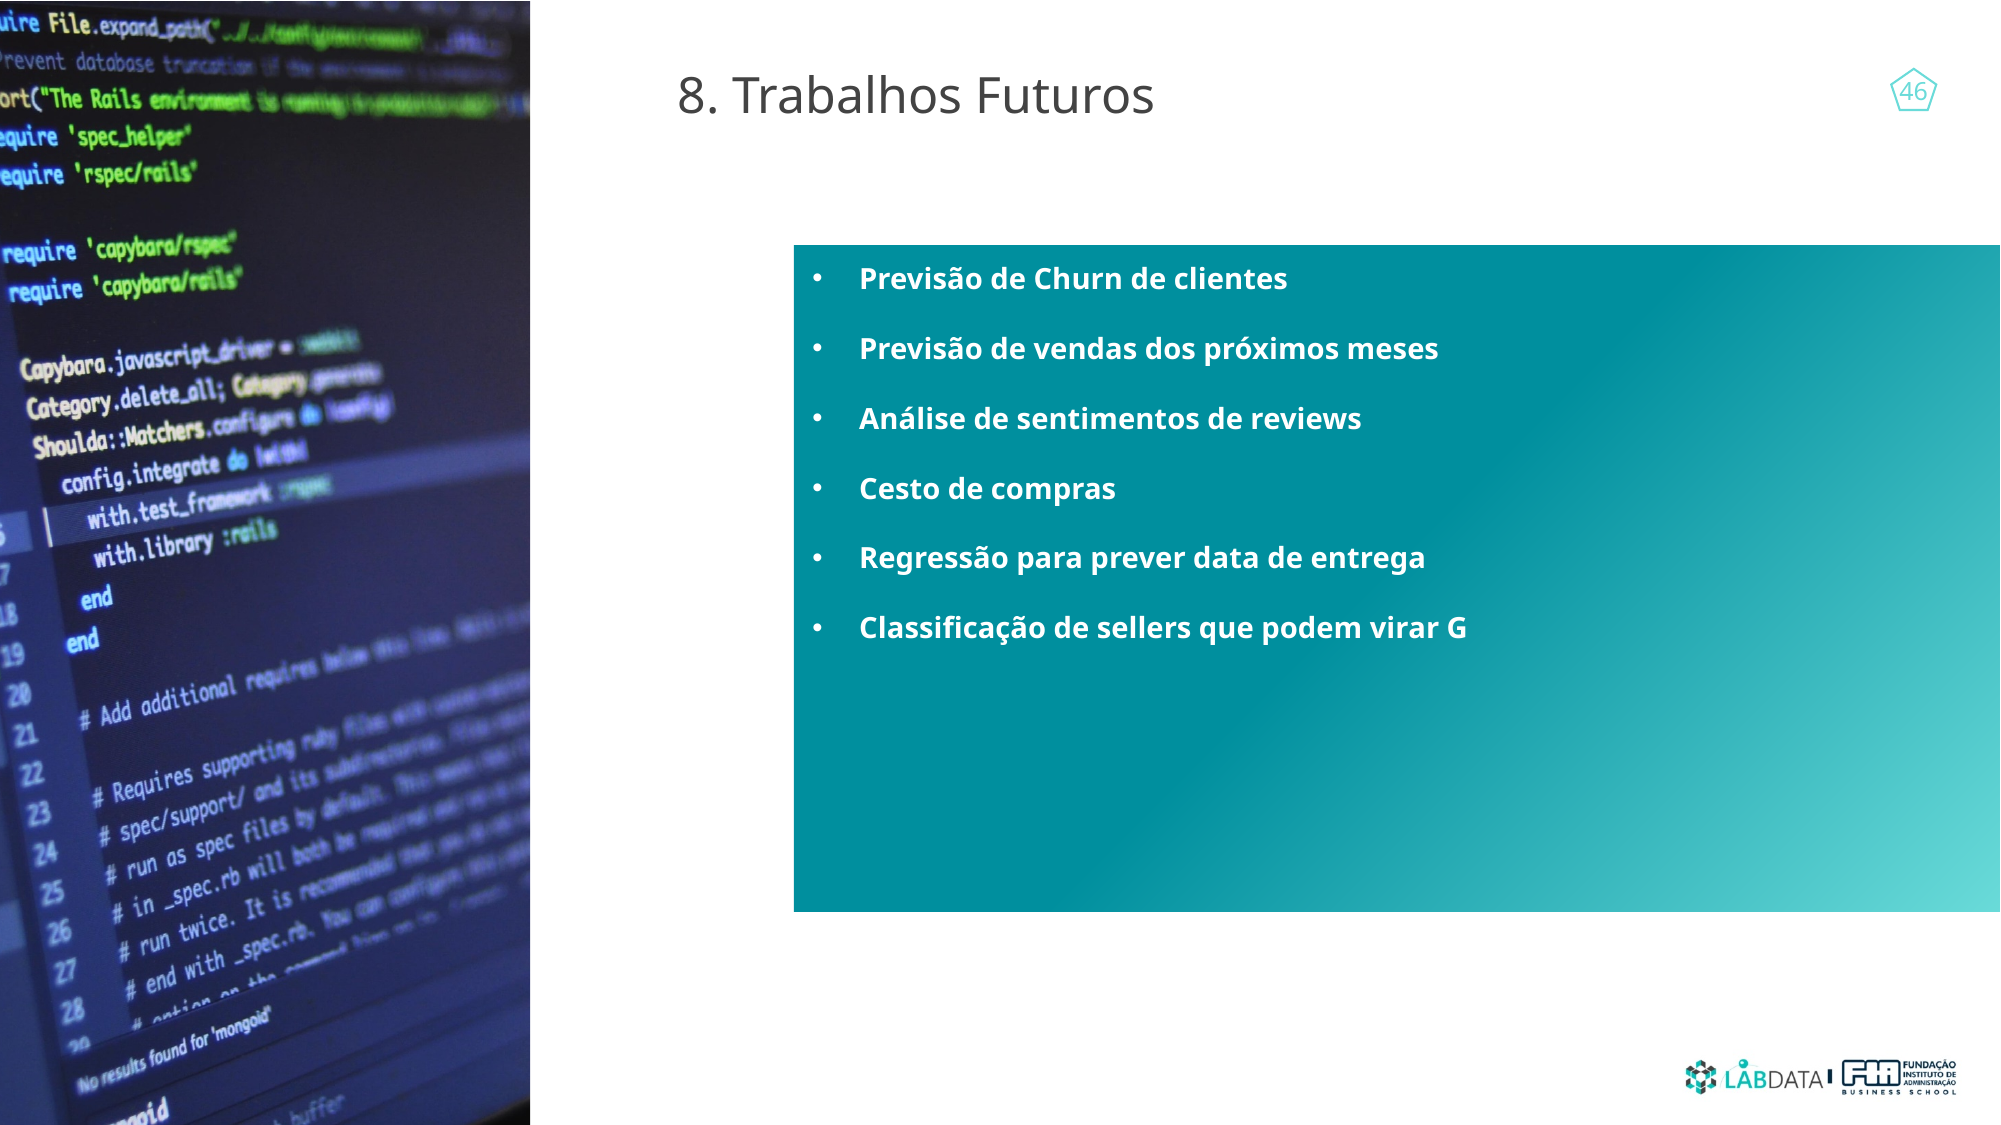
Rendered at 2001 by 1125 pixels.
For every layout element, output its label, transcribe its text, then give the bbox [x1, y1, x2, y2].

text_box [793, 244, 2000, 913]
text_box 46 [1873, 62, 1943, 123]
text_box Previsão de Churn de clientes Previsão de vendas dos próximos meses Análise de sentimentos de reviews Cesto de compras Regressão para prever data de entrega Classificação de sellers que podem virar G [797, 252, 1967, 723]
text_box [1890, 67, 1938, 112]
text_box 8. Trabalhos Futuros [610, 35, 1698, 153]
picture [1682, 1048, 1962, 1102]
picture [0, 0, 531, 1125]
